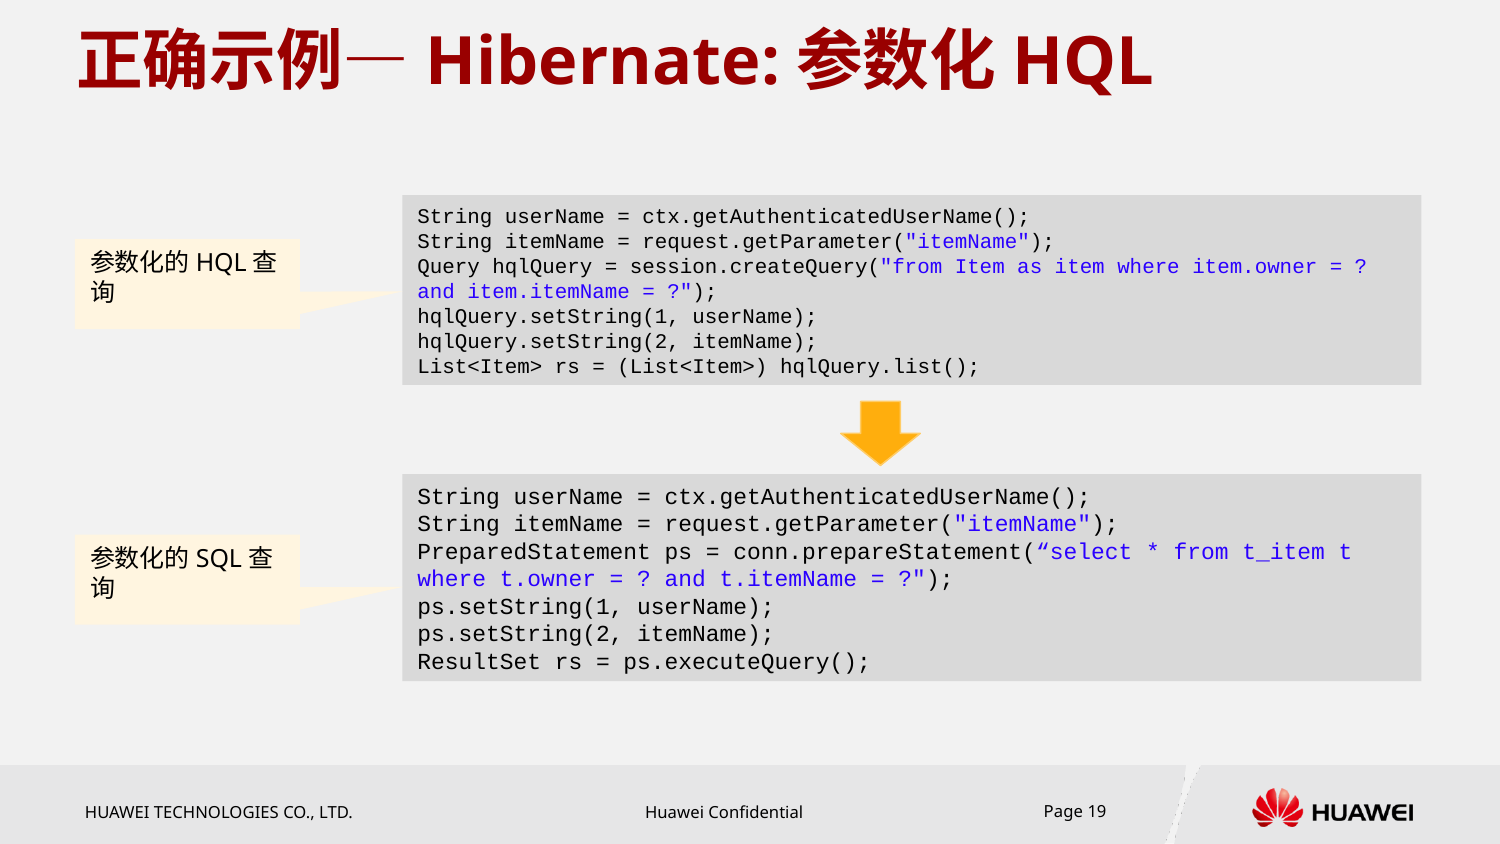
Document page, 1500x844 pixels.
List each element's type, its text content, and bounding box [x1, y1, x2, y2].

picture [0, 765, 1500, 844]
text_box String userName = ctx.getAuthenticatedUserName(); String itemName = request.getParameter("itemName"); Query hqlQuery = session.createQuery("from Item as item where item.owner = ? and item.itemName = ?"); hqlQuery.setString(1, userName); hqlQuery.setString(2, itemName); List<Item> rs = (List<Item>) hqlQuery.list(); [402, 195, 1422, 385]
title 正确示例—Hibernate:参数化HQL [64, 11, 1388, 153]
text_box 参数化的SQL查询 [74, 534, 403, 625]
text_box 参数化的HQL查询 [74, 239, 403, 330]
text_box String userName = ctx.getAuthenticatedUserName(); String itemName = request.getParameter("itemName"); PreparedStatement ps = conn.prepareStatement(“select * from t_item t where t.owner = ? and t.itemName = ?"); ps.setString(1, userName); ps.setString(2, itemName); ResultSet rs = ps.executeQuery(); [402, 474, 1422, 682]
text_box [840, 401, 921, 466]
